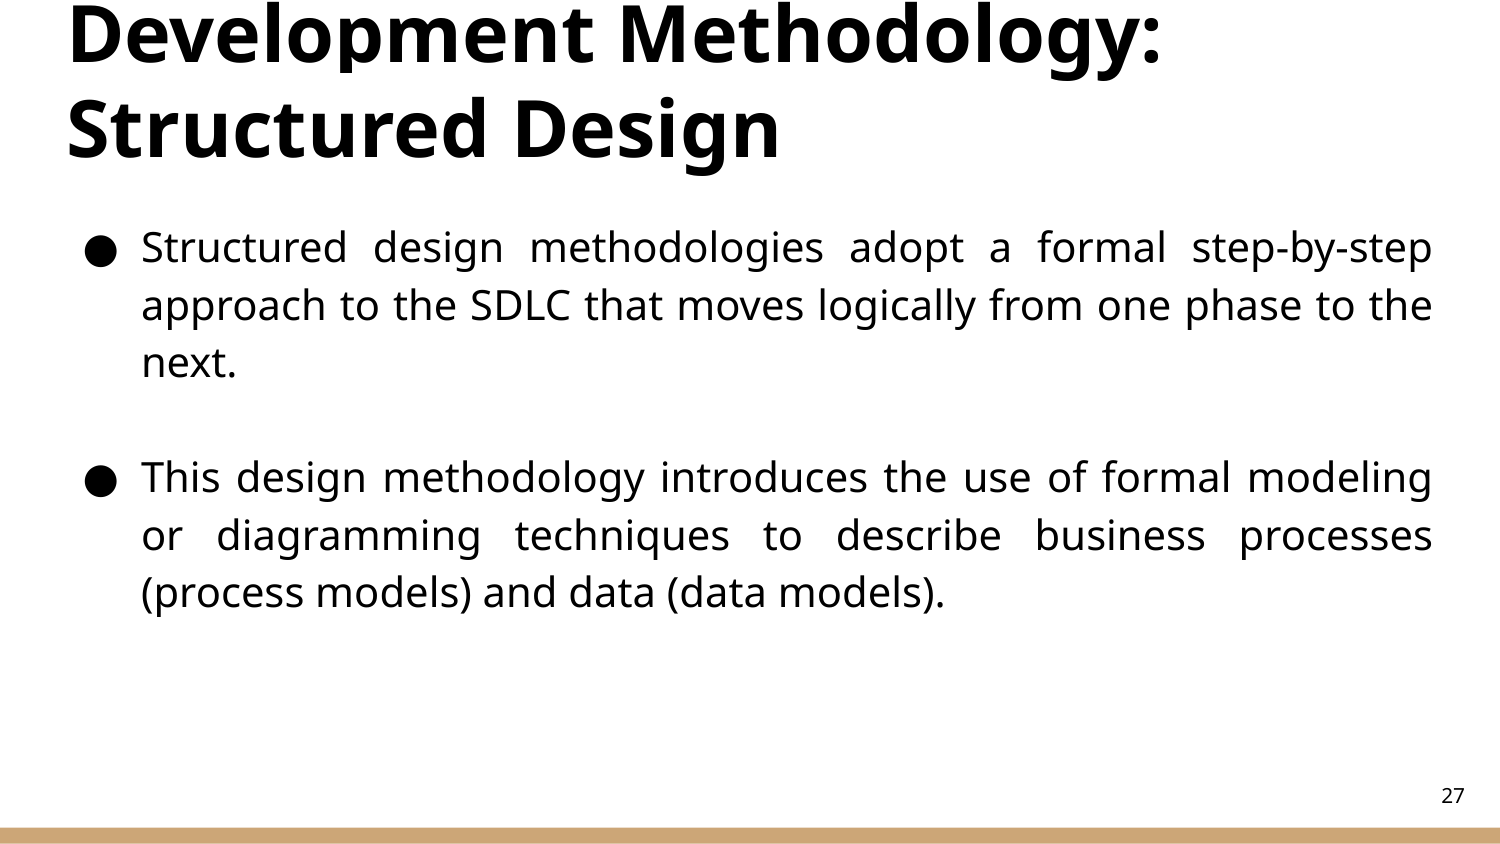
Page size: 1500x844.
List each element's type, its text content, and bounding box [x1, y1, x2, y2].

title Category I of the System Development Methodology: Structured Design [51, 0, 1449, 189]
list Structured design methodologies adopt a formal step-by-step approach to the SDLC that moves logically from one phase to the next. This design methodology introduces the use of formal modeling or diagramming techniques to describe business processes (process models) and data (data models). [51, 198, 1449, 749]
slide_number ‹#› [1389, 764, 1480, 830]
